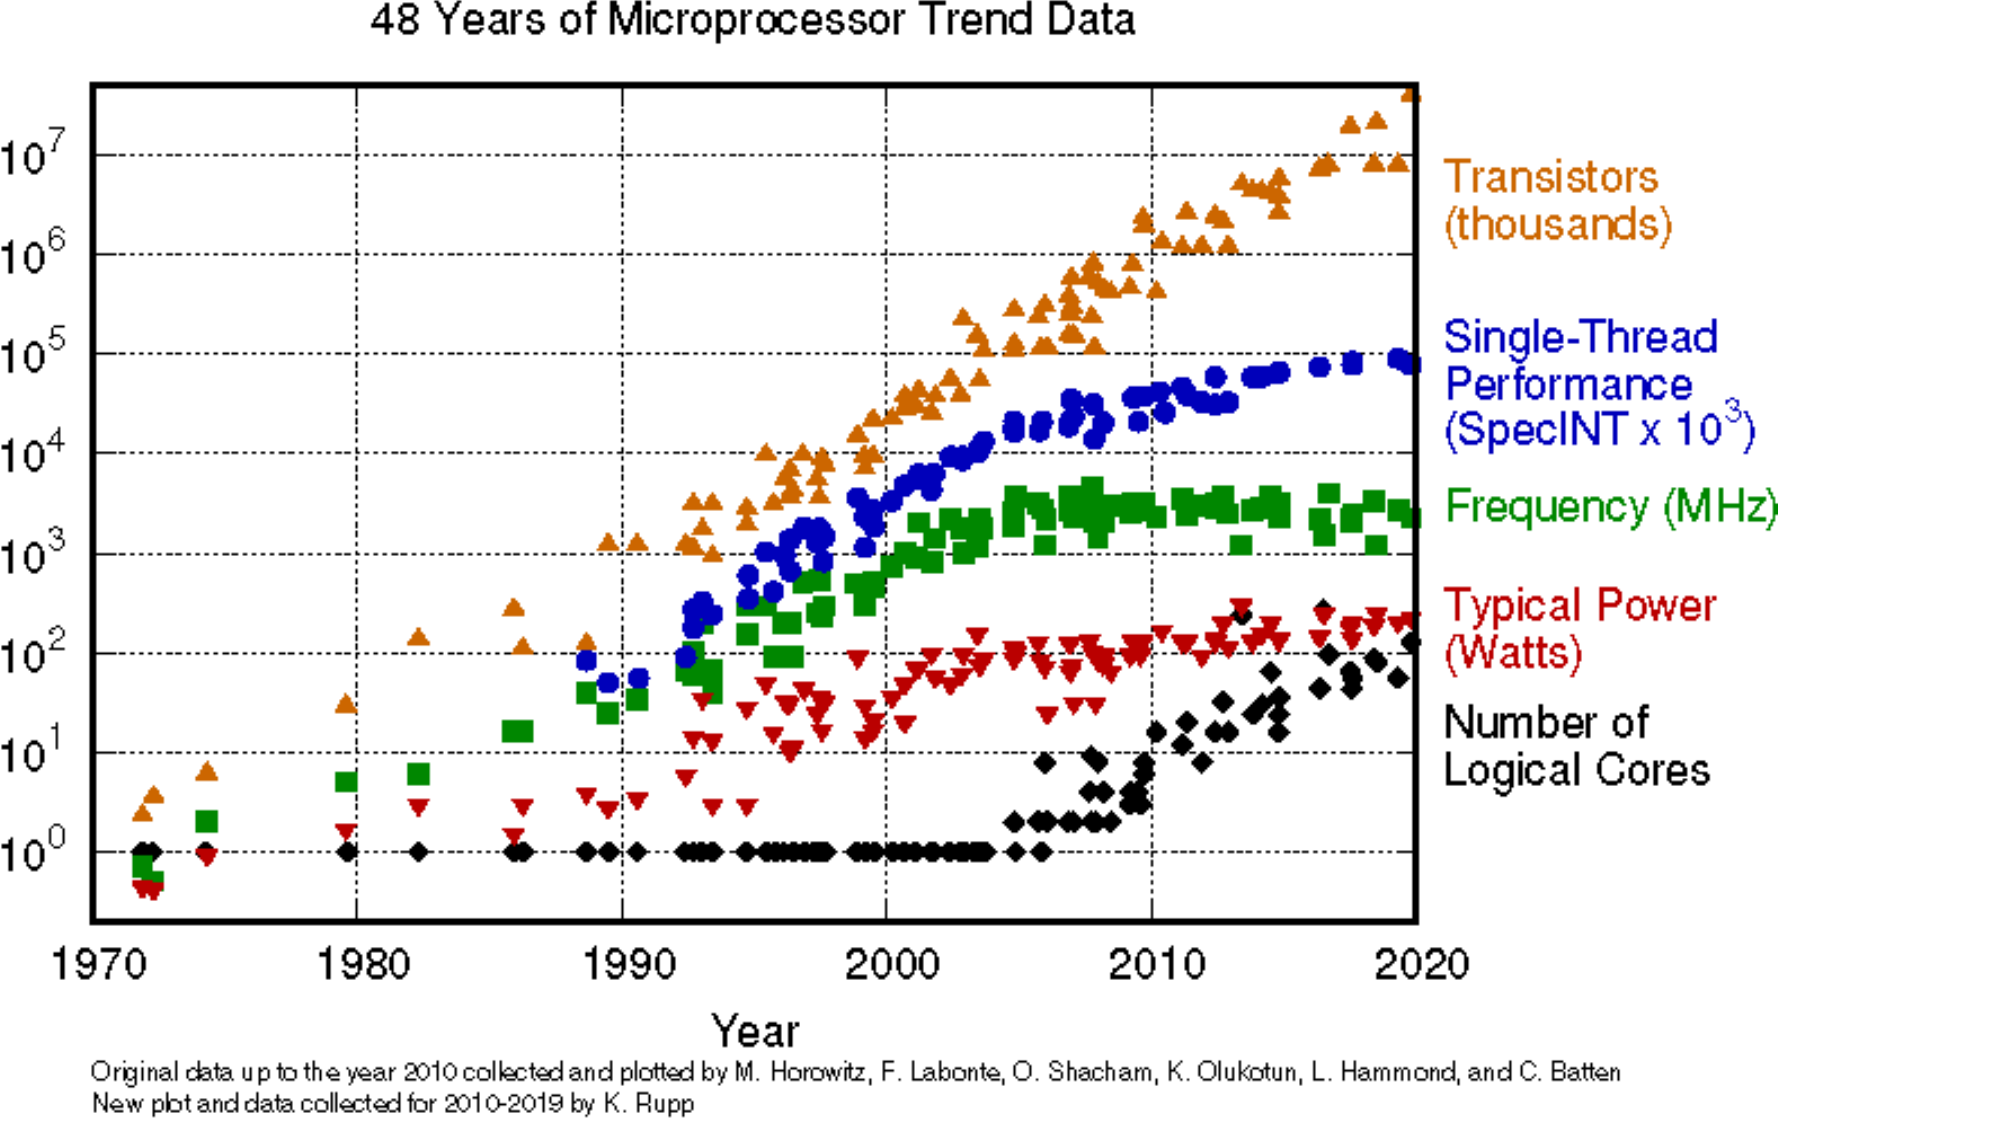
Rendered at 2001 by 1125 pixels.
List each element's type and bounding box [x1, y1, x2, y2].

text_box [0, 0, 2000, 1125]
picture [0, 0, 1778, 1122]
